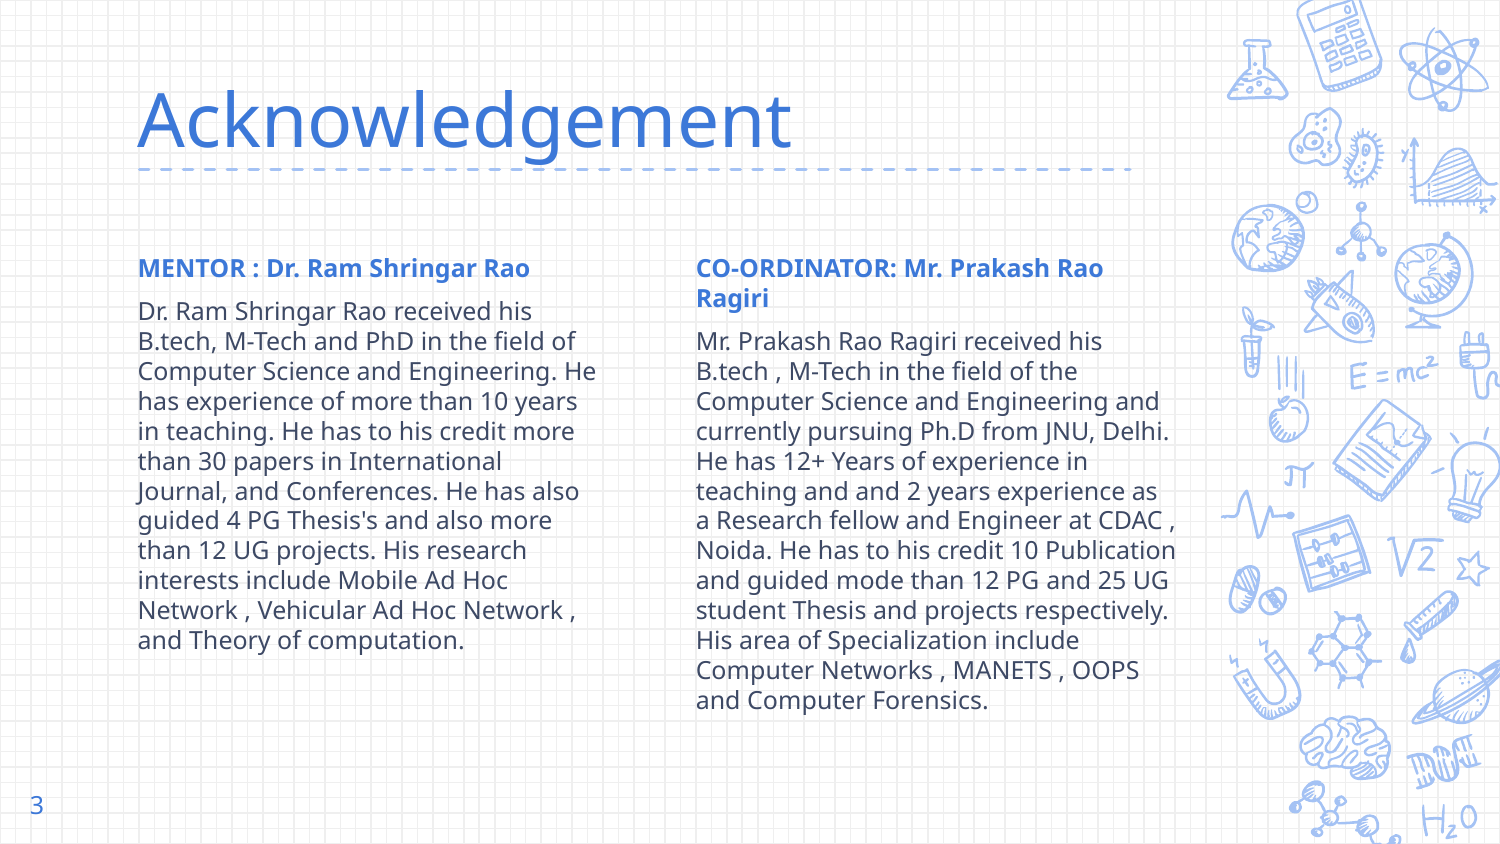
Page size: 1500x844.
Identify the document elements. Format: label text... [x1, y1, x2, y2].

title Acknowledgement [122, 36, 1130, 178]
text_box CO-ORDINATOR: Mr. Prakash Rao Ragiri Mr. Prakash Rao Ragiri received his B.tech , M-Tech in the field of the Computer Science and Engineering and currently pursuing Ph.D from JNU, Delhi. He has 12+ Years of experience in teaching and and 2 years experience as a Research fellow and Engineer at CDAC , Noida. He has to his credit 10 Publication and guided mode than 12 PG and 25 UG student Thesis and projects respectively. His area of Specialization include Computer Networks , MANETS , OOPS and Computer Forensics. [680, 237, 1194, 721]
text_box MENTOR : Dr. Ram Shringar Rao Dr. Ram Shringar Rao received his B.tech, M-Tech and PhD in the field of Computer Science and Engineering. He has experience of more than 10 years in teaching. He has to his credit more than 30 papers in International Journal, and Conferences. He has also guided 4 PG Thesis's and also more than 12 UG projects. His research interests include Mobile Ad Hoc Network , Vehicular Ad Hoc Network , and Theory of computation. [122, 237, 615, 721]
slide_number 3 [14, 774, 105, 840]
